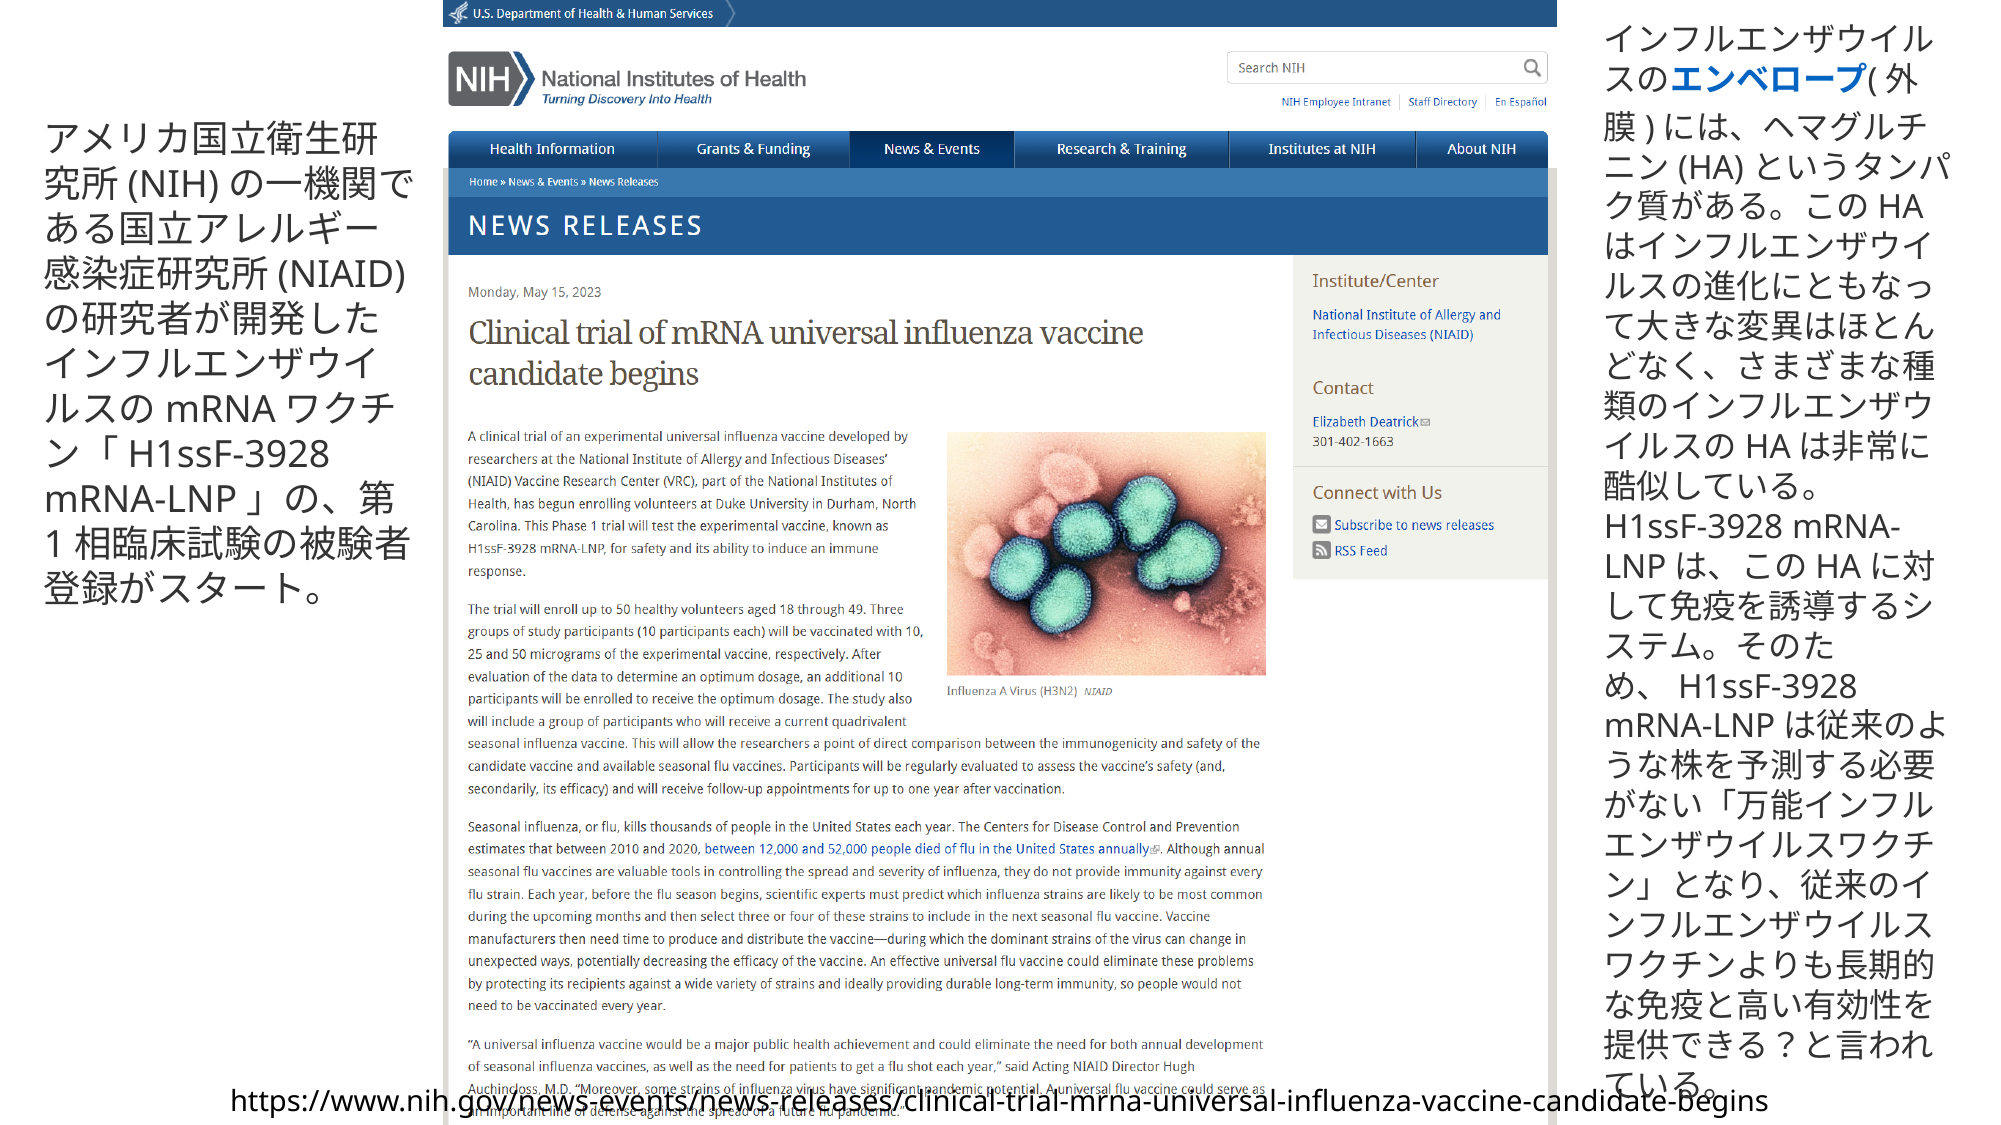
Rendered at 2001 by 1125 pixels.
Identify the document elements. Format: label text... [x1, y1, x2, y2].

text_box インフルエンザウイルスのエンベロープ(外膜)には、ヘマグルチニン(HA)というタンパク質がある。このHAはインフルエンザウイルスの進化にともなって大きな変異はほとんどなく、さまざまな種類のインフルエンザウイルスのHAは非常に酷似している。 H1ssF-3928 mRNA-LNPは、このHAに対して免疫を誘導するシステム。そのため、H1ssF-3928 mRNA-LNPは従来のような株を予測する必要がない「万能インフルエンザウイルスワクチン」となり、従来のインフルエンザウイルスワクチンよりも長期的な免疫と高い有効性を提供できる？と言われている。 [1588, 10, 1971, 1112]
text_box アメリカ国立衛生研究所(NIH)の一機関である国立アレルギー感染症研究所(NIAID)の研究者が開発したインフルエンザウイルスのmRNAワクチン「H1ssF-3928 mRNA-LNP」の、第1相臨床試験の被験者登録がスタート。 [28, 108, 431, 618]
text_box https://www.nih.gov/news-events/news-releases/clinical-trial-mrna-universal-influenza-vaccine-candidate-begins [61, 1074, 443, 1125]
text_box https://www.nih.gov/news-events/news-releases/clinical-trial-mrna-universal-influenza-vaccine-candidate-begins [1557, 1074, 1939, 1125]
picture [443, 0, 1557, 1125]
